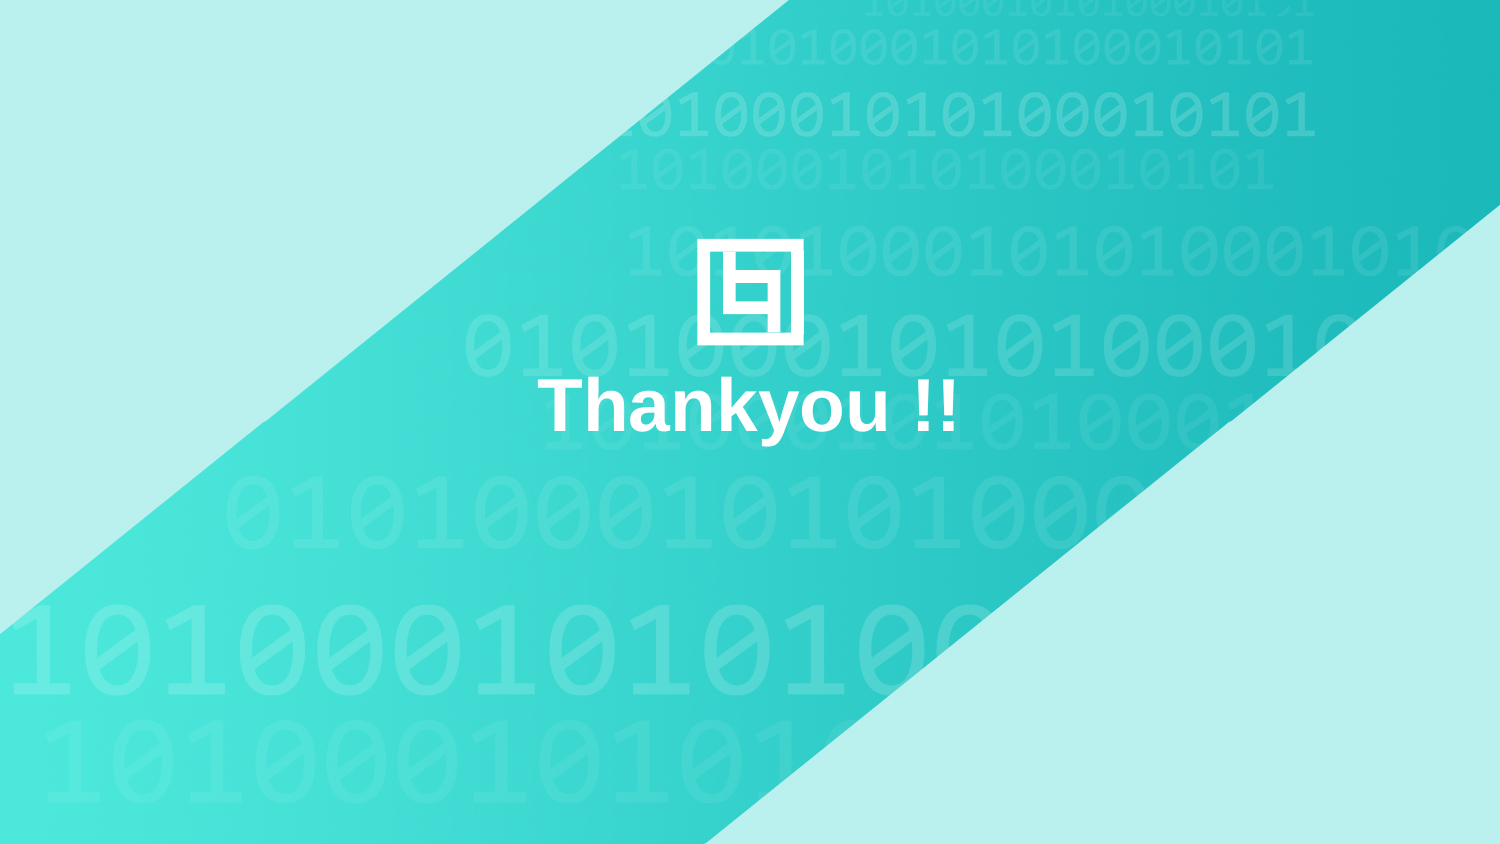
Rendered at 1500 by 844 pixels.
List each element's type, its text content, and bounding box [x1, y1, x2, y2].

list Thankyou !! [431, 354, 1069, 449]
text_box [697, 238, 805, 346]
picture [0, 0, 1500, 844]
